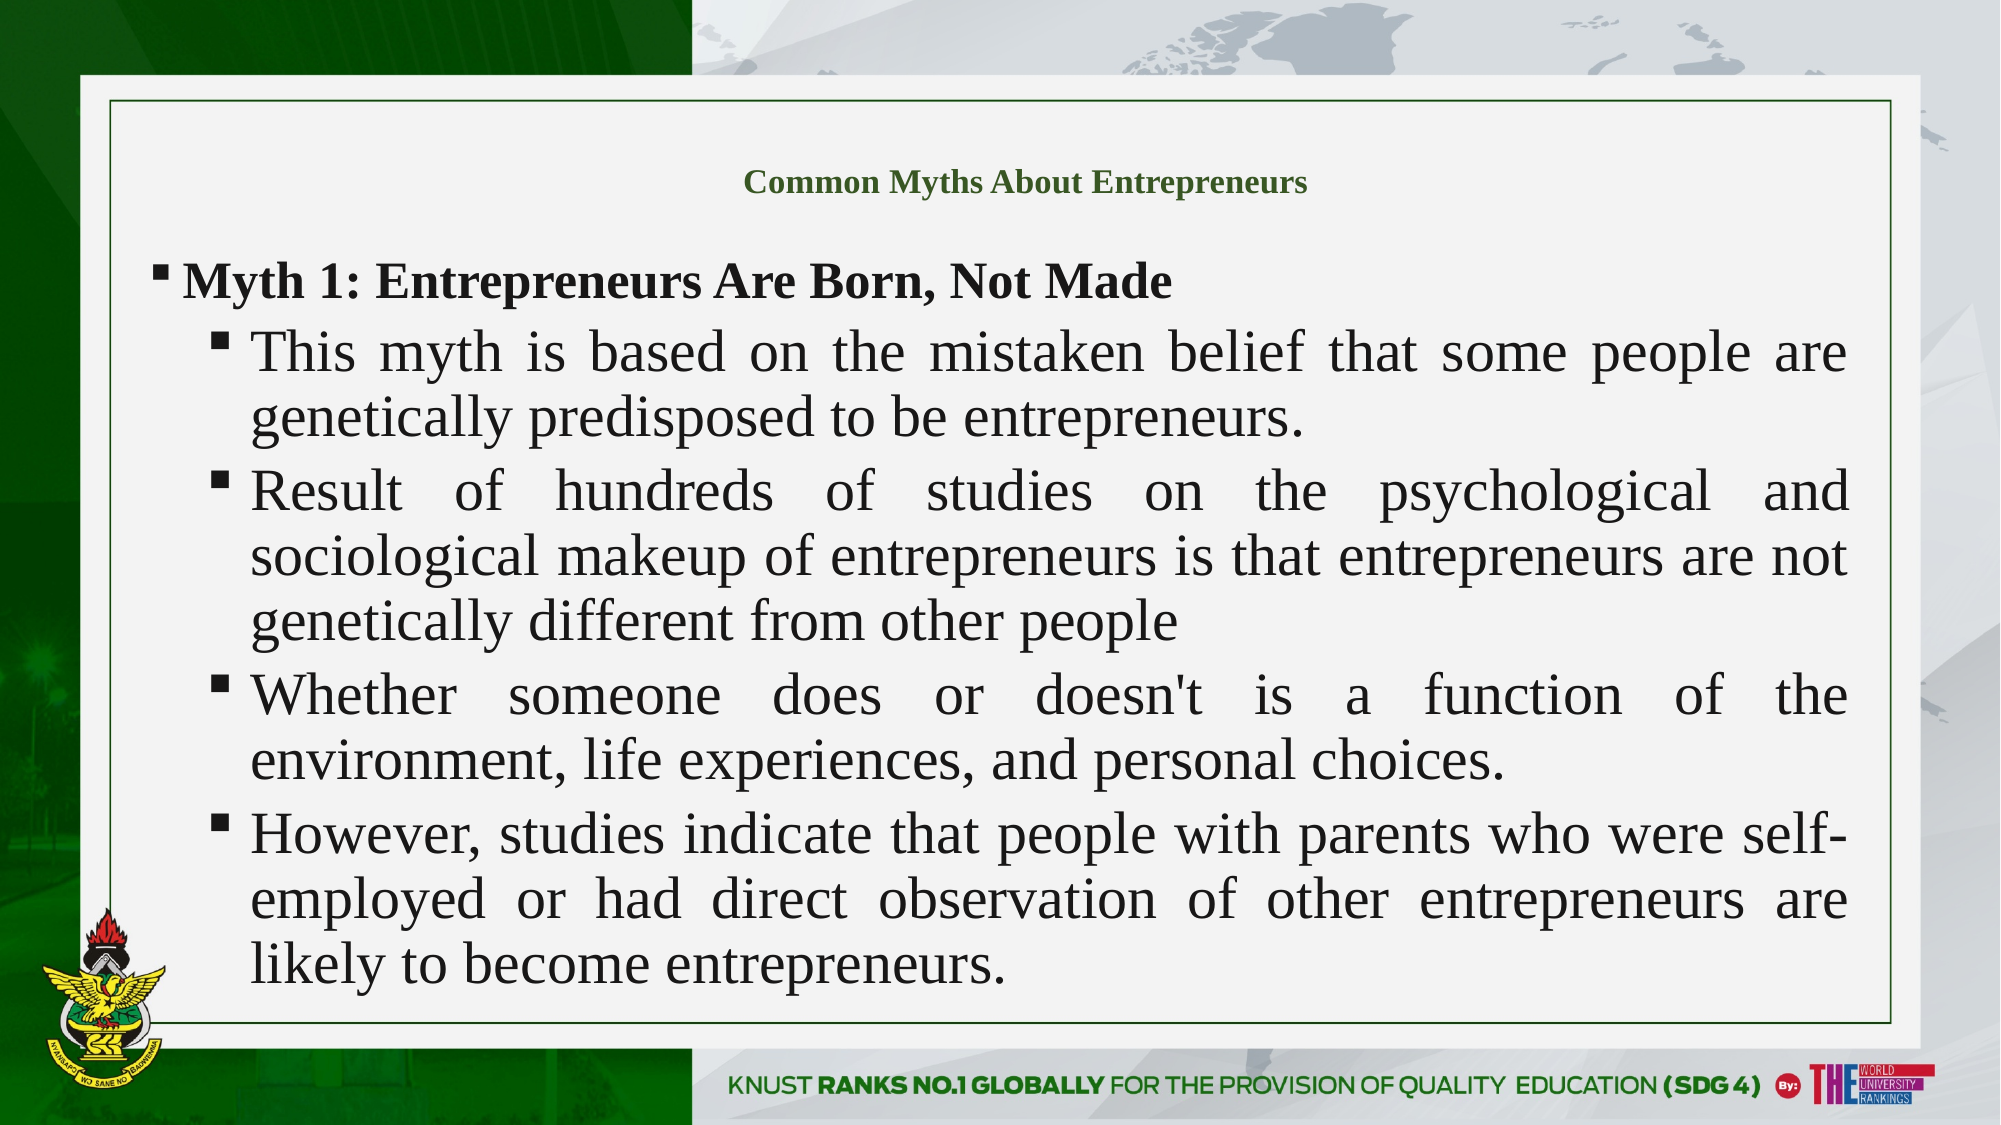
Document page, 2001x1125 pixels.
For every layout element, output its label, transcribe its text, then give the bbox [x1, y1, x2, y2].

picture [0, 0, 2001, 1125]
title Common Myths About Entrepreneurs [133, 121, 1918, 247]
list Myth 1: Entrepreneurs Are Born, Not Made This myth is based on the mistaken belief that some people are genetically predisposed to be entrepreneurs. Result of hundreds of stud­ies on the psychological and sociological makeup of entrepreneurs is that entrepreneurs are not genetically different from other people Whether someone does or doesn't is a function of the environment, life experiences, and personal choices. However, studies indicate that people with parents who were self-employed or had direct observation of other entrepreneurs are likely to be­come entrepreneurs. [133, 246, 1866, 1004]
